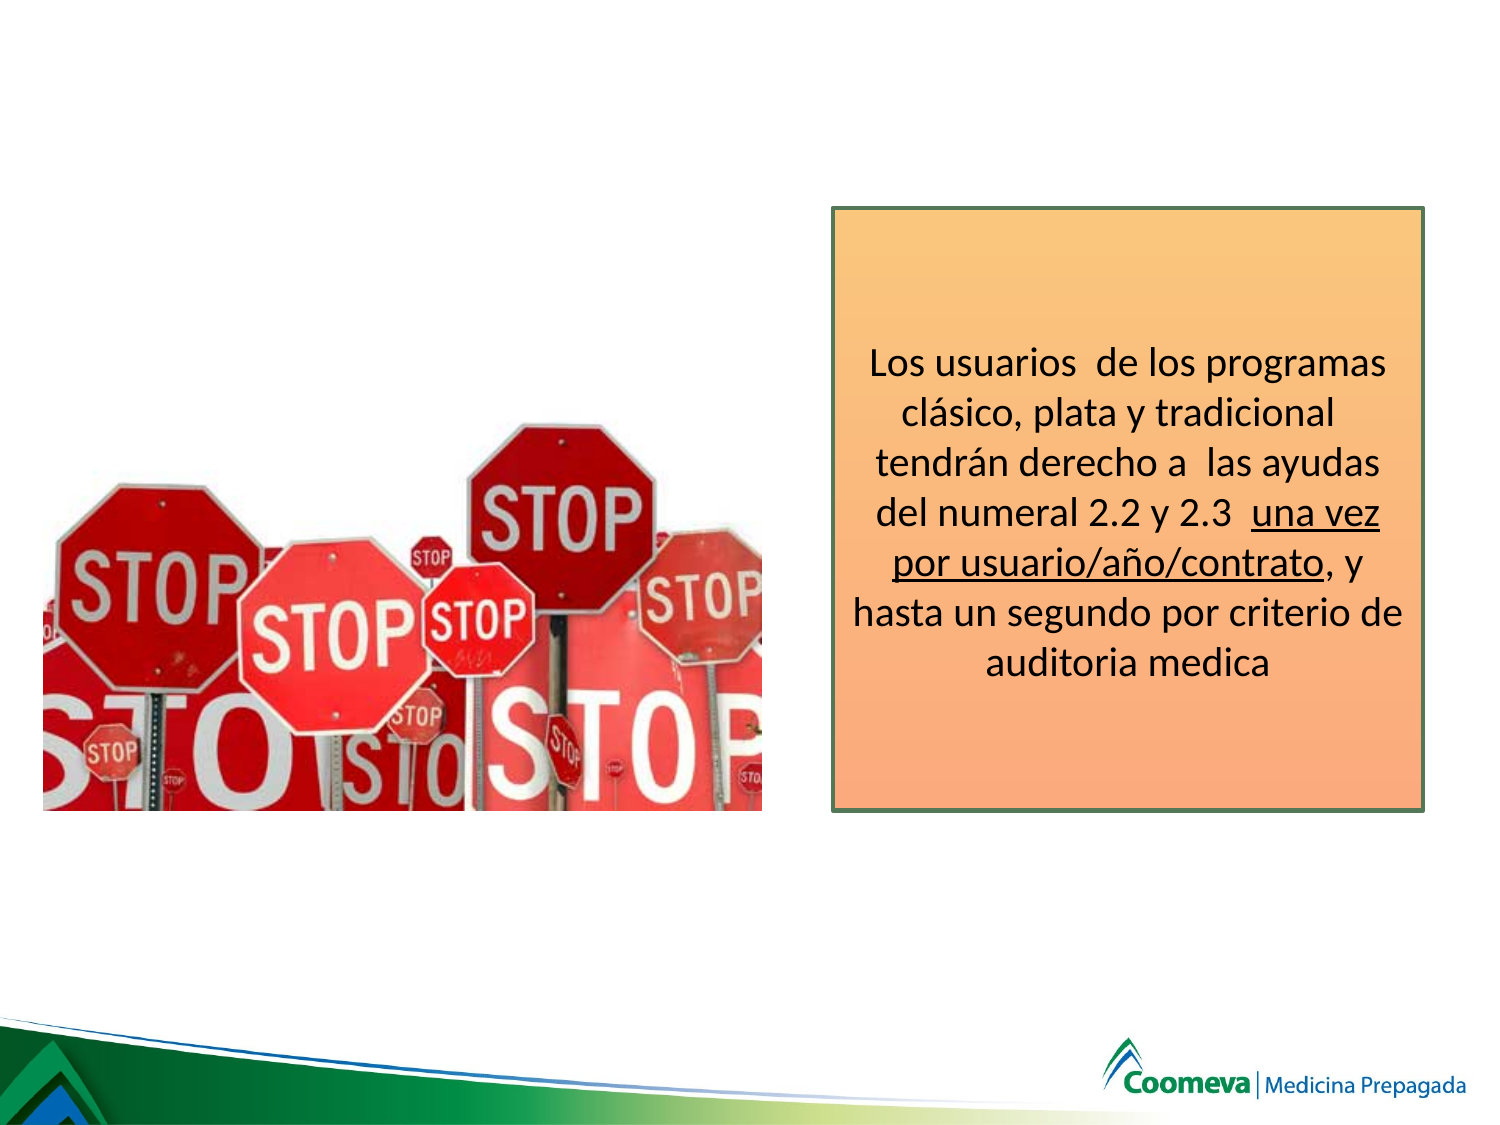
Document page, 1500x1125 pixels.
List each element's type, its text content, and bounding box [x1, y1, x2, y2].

picture [42, 271, 763, 811]
text_box Los usuarios de los programas clásico, plata y tradicional tendrán derecho a las ayudas del numeral 2.2 y 2.3 una vez por usuario/año/contrato, y hasta un segundo por criterio de auditoria medica [831, 206, 1425, 813]
picture [0, 964, 1500, 1125]
